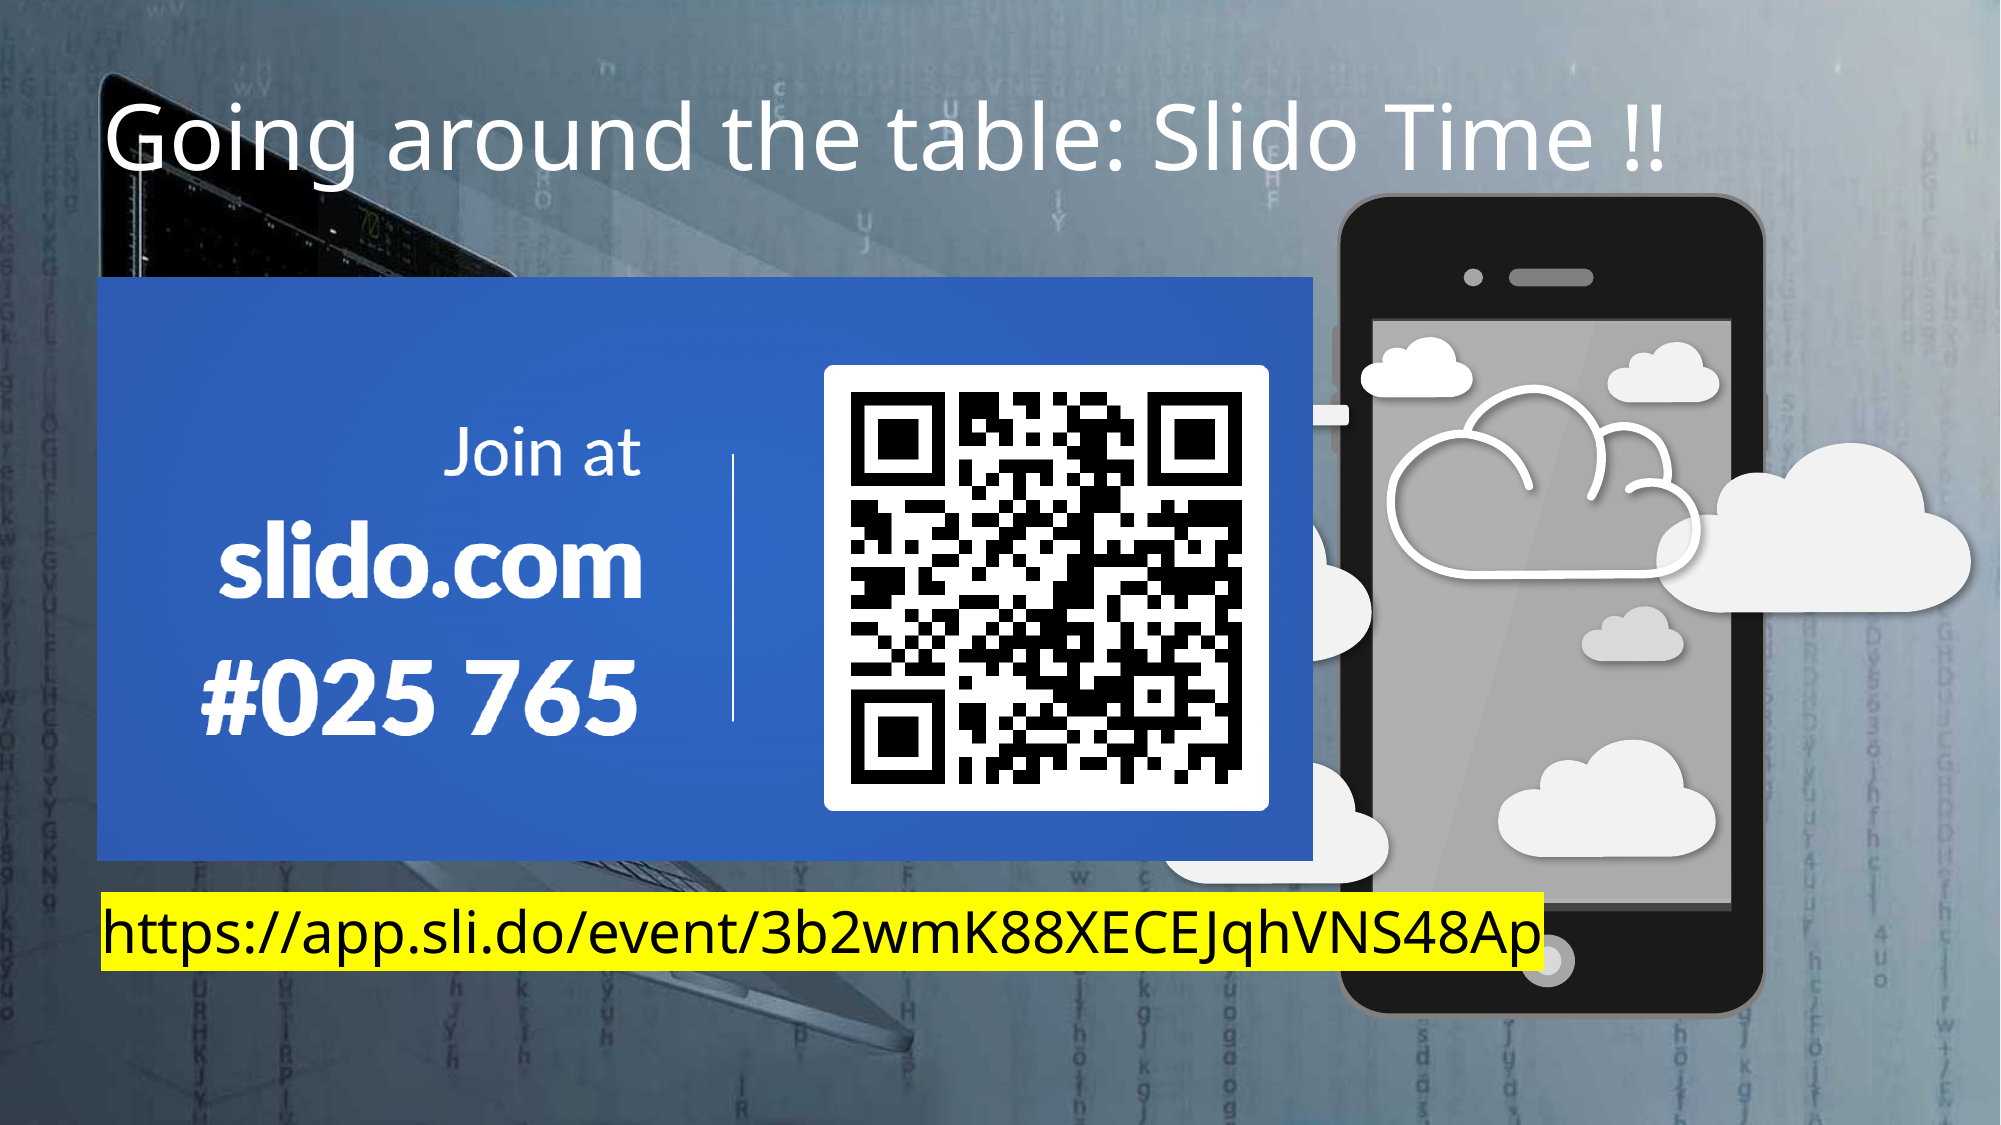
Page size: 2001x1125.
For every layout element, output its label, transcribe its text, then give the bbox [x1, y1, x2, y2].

text_box [1771, 441, 1973, 614]
picture [0, 0, 2001, 1125]
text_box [1322, 185, 1771, 1021]
text_box [1163, 761, 1322, 886]
text_box [1313, 403, 1322, 427]
text_box Going around the table: Slido Time !! [87, 84, 1791, 212]
text_box https://app.sli.do/event/3b2wmK88XECEJqhVNS48Ap [86, 888, 1322, 973]
text_box [1313, 522, 1322, 663]
